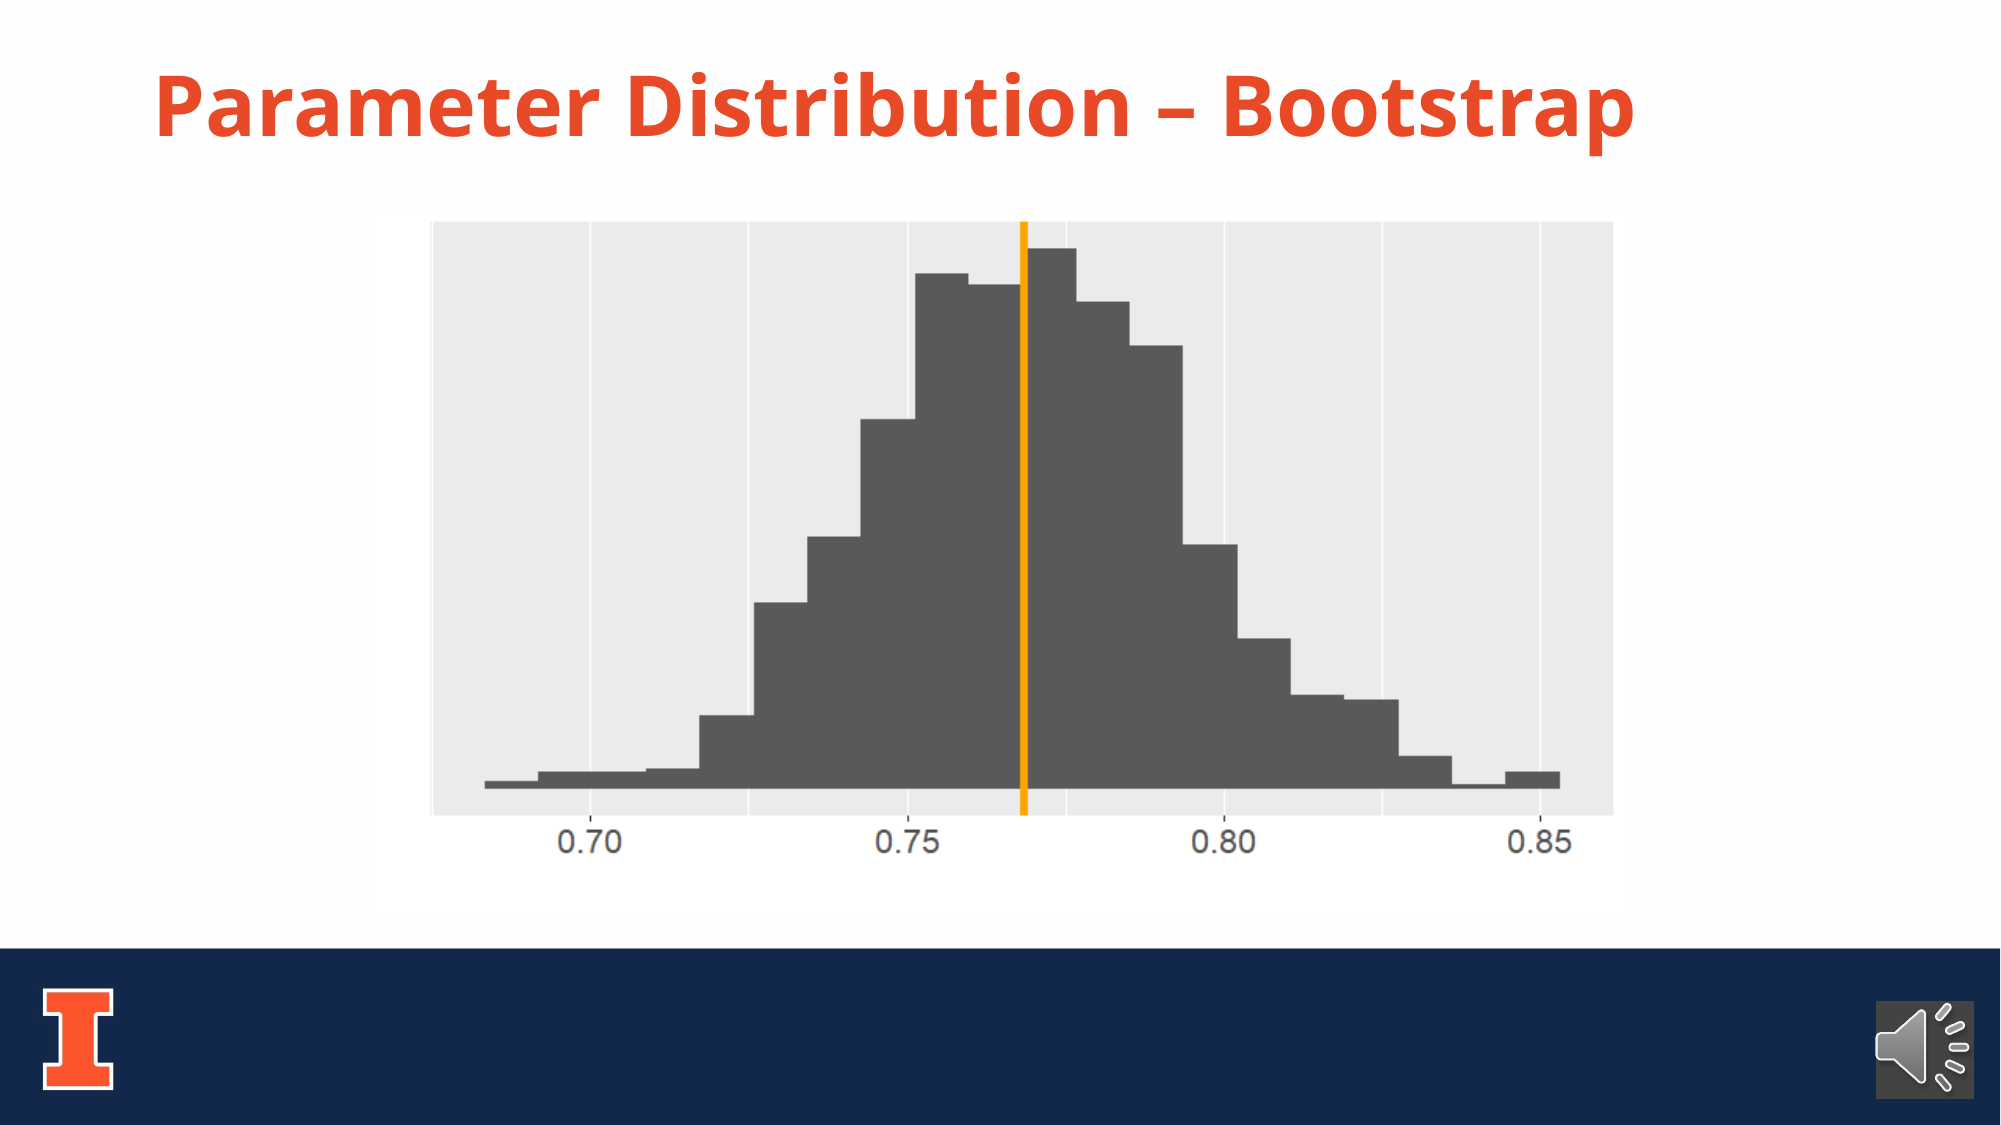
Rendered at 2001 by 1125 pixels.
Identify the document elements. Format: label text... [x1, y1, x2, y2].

title Parameter Distribution – Bootstrap [137, 56, 1863, 163]
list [374, 211, 1626, 916]
picture [0, 0, 2001, 1125]
